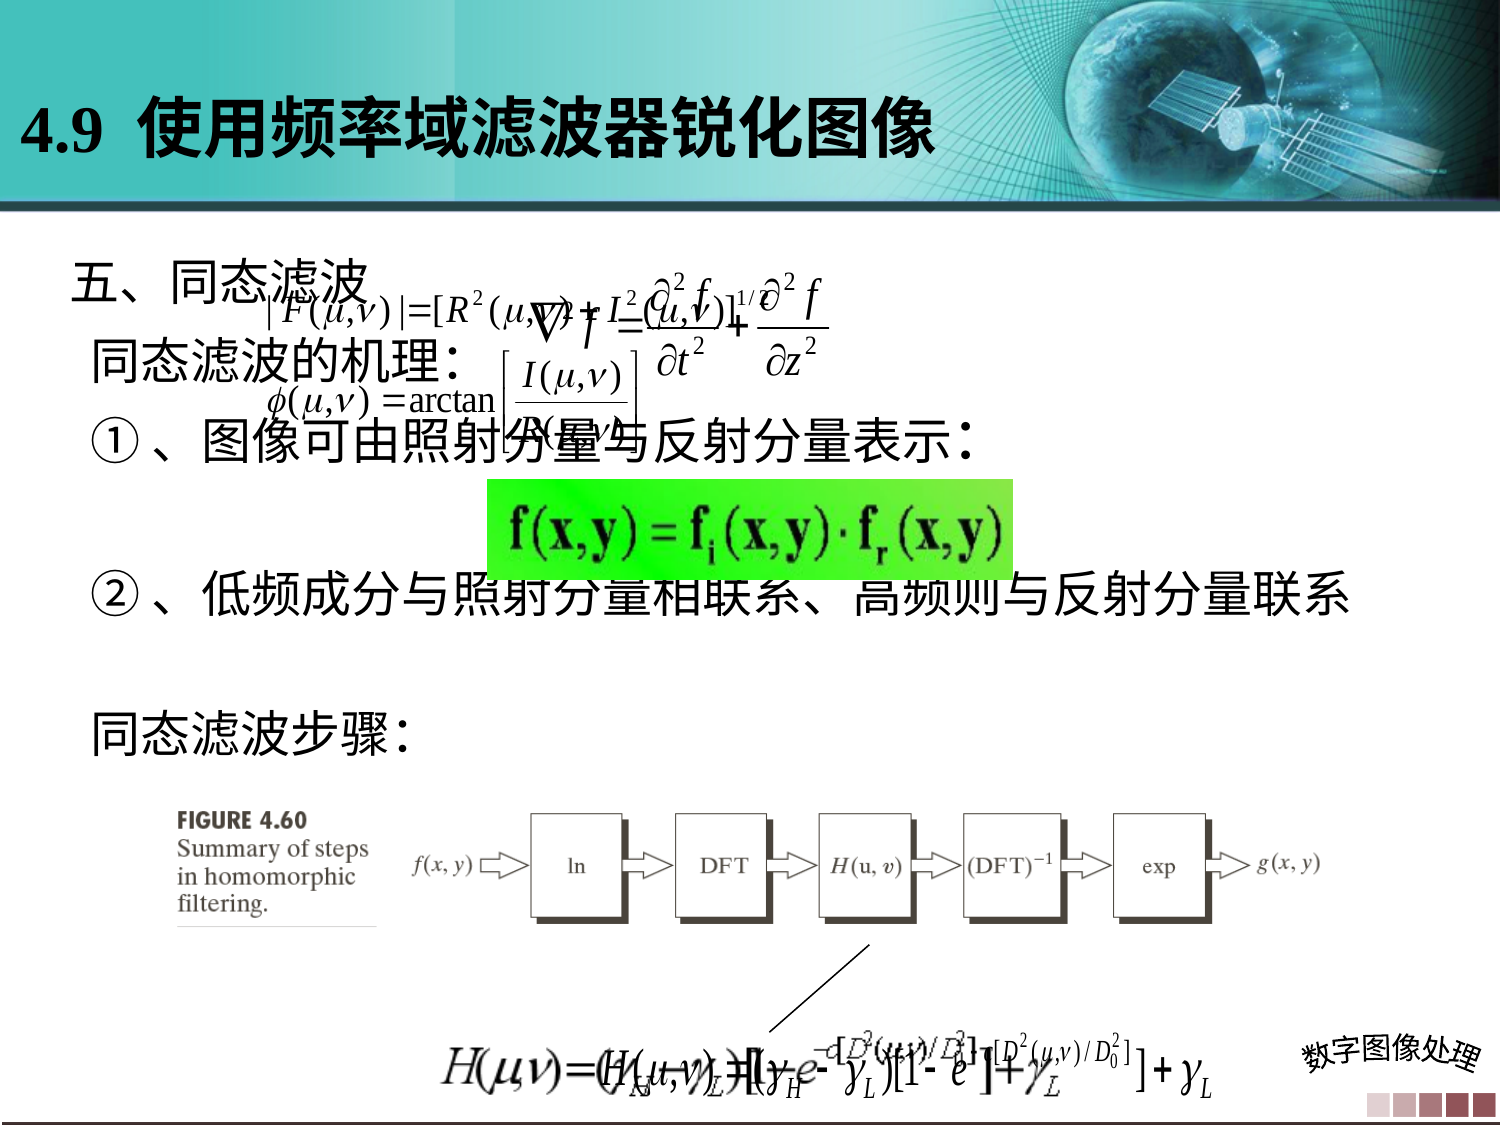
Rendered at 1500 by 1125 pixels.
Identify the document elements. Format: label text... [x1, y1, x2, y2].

picture [169, 806, 1331, 953]
text_box 4.9 使用频率域滤波器锐化图像 [5, 78, 1117, 173]
picture [1367, 1093, 1496, 1117]
text_box 五、同态滤波 [54, 243, 385, 319]
picture [487, 479, 1013, 581]
picture [0, 0, 1500, 213]
picture [437, 1018, 1220, 1108]
picture [262, 259, 837, 462]
text_box 同态滤波的机理： ①、图像可由照射分量与反射分量表示： ②、低频成分与照射分量相联系、高频则与反射分量联系 同态滤波步骤： [75, 322, 1426, 953]
